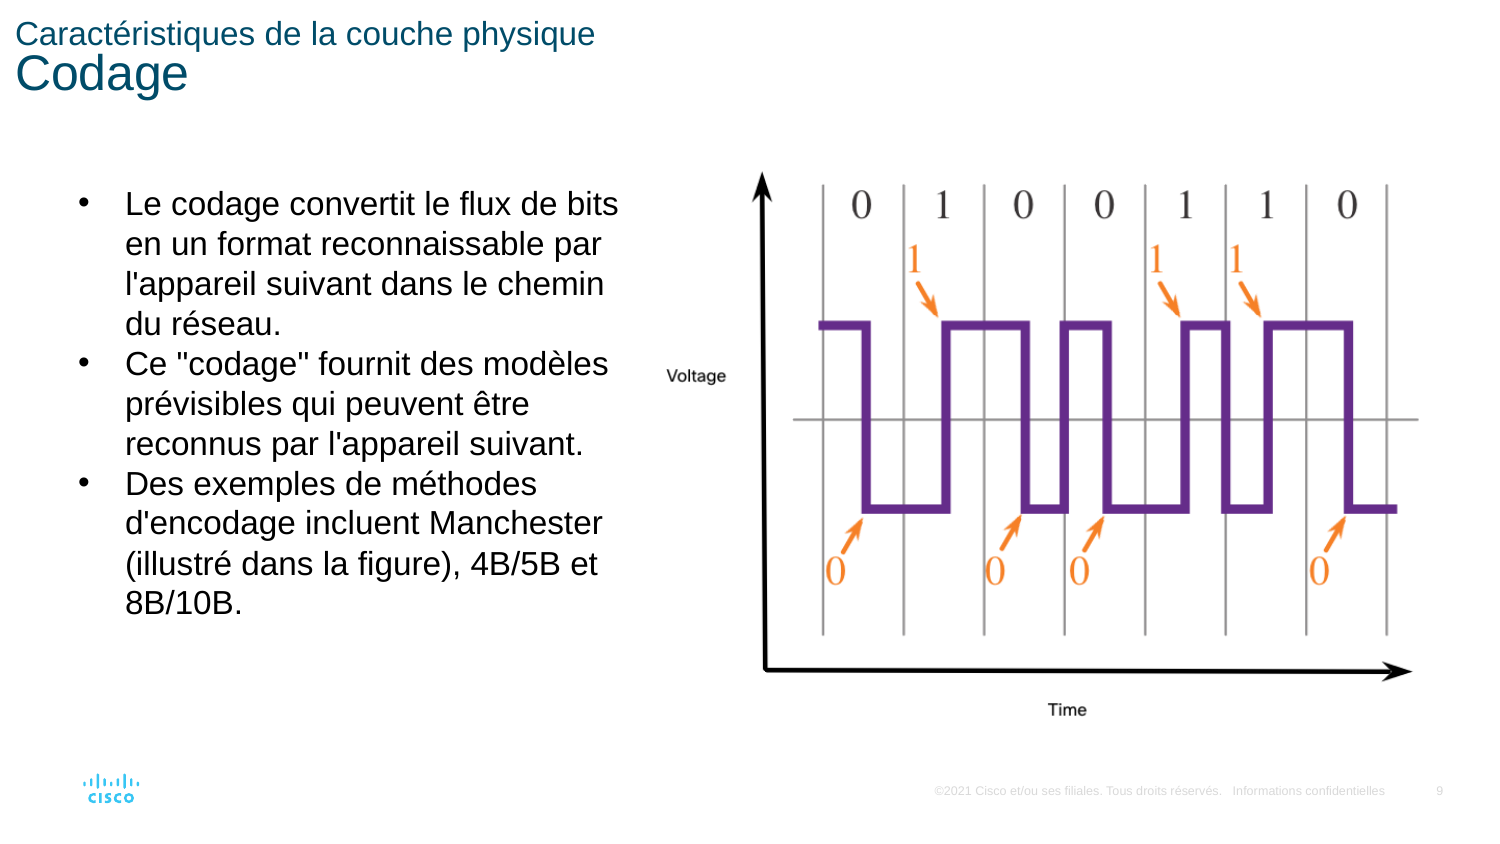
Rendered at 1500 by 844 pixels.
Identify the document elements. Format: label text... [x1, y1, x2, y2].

text_box Le codage convertit le flux de bits en un format reconnaissable par l'appareil suivant dans le chemin du réseau. Ce "codage" fournit des modèles prévisibles qui peuvent être reconnus par l'appareil suivant. Des exemples de méthodes d'encodage incluent Manchester (illustré dans la figure), 4B/5B et 8B/10B. [63, 174, 657, 629]
title Caractéristiques de la couche physique Codage [0, 0, 1369, 121]
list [662, 158, 1428, 724]
